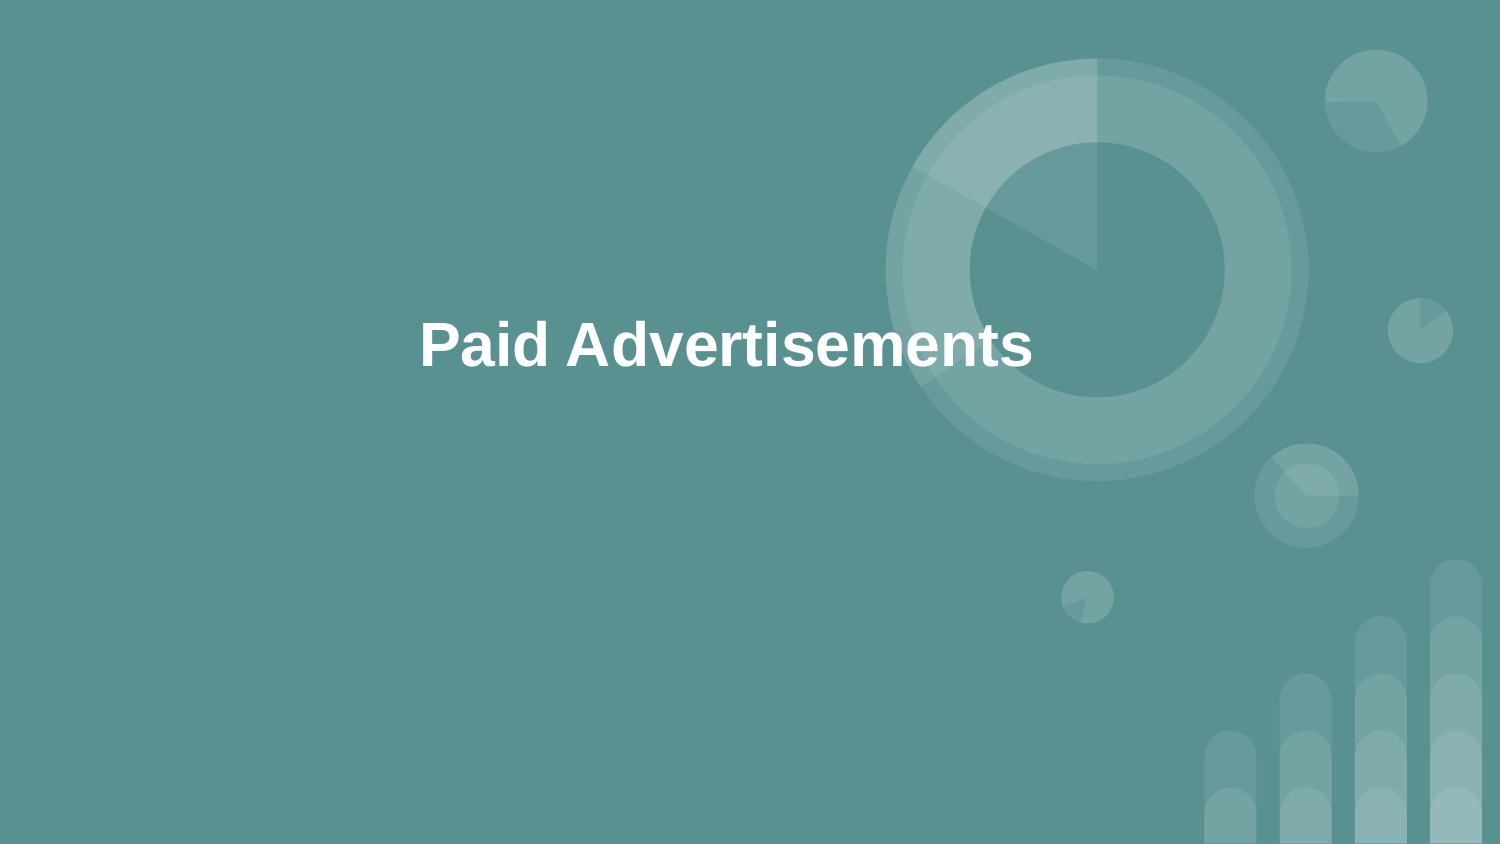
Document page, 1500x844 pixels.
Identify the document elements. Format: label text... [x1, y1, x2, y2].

title Paid Advertisements [28, 173, 1426, 511]
